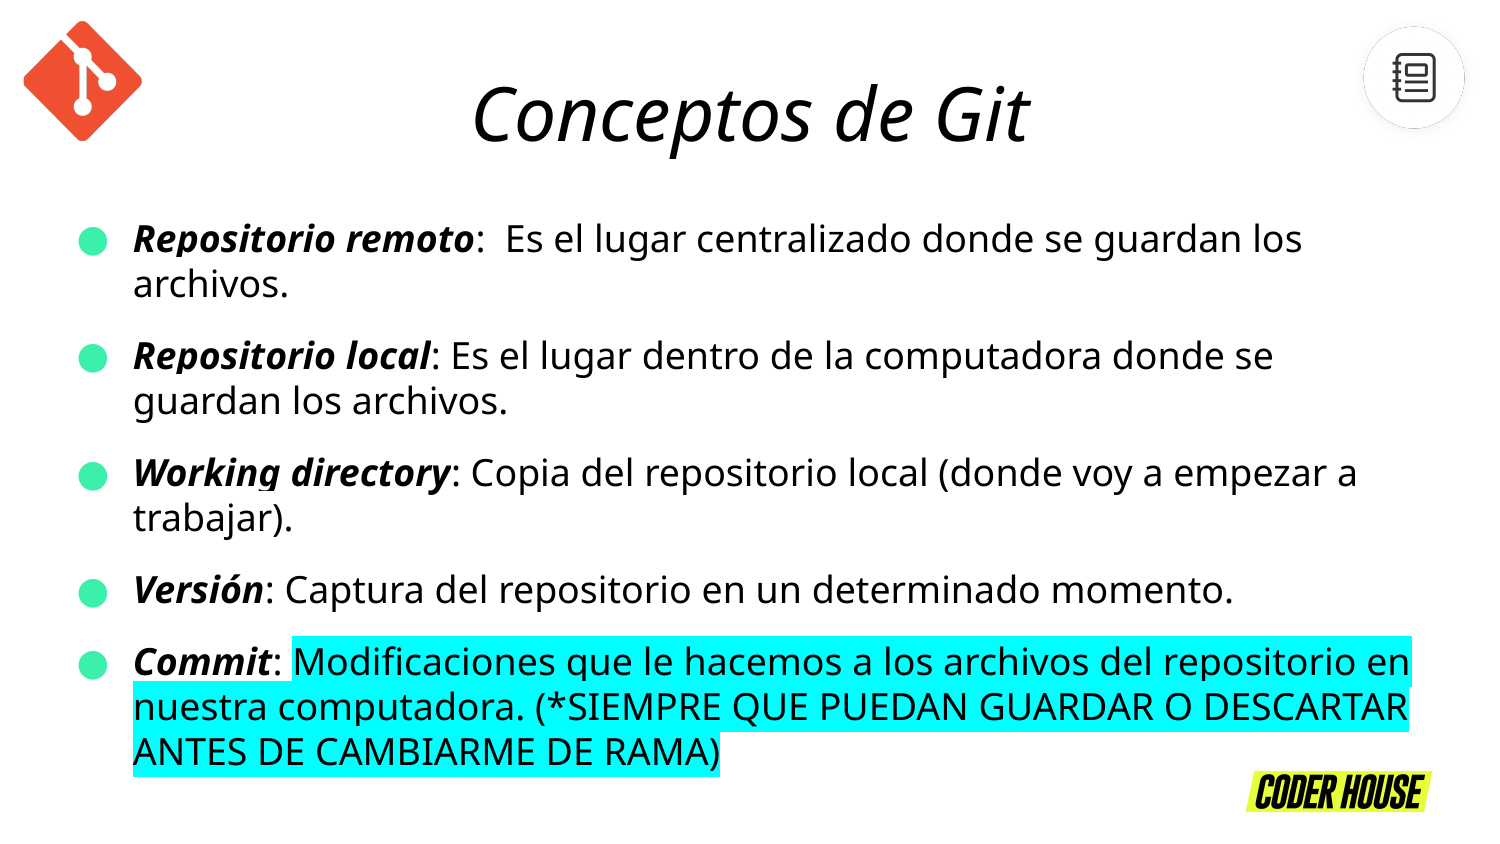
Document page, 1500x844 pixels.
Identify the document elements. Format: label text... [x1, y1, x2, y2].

picture [23, 21, 149, 141]
picture [1351, 14, 1477, 141]
picture [1241, 764, 1437, 819]
text_box Repositorio remoto: Es el lugar centralizado donde se guardan los archivos. Repositorio local: Es el lugar dentro de la computadora donde se guardan los archivos. Working directory: Copia del repositorio local (donde voy a empezar a trabajar). Versión: Captura del repositorio en un determinado momento. Commit: Modificaciones que le hacemos a los archivos del repositorio en nuestra computadora. (*SIEMPRE QUE PUEDAN GUARDAR O DESCARTAR ANTES DE CAMBIARME DE RAMA) [42, 199, 1436, 799]
text_box Conceptos de Git [193, 51, 1307, 177]
